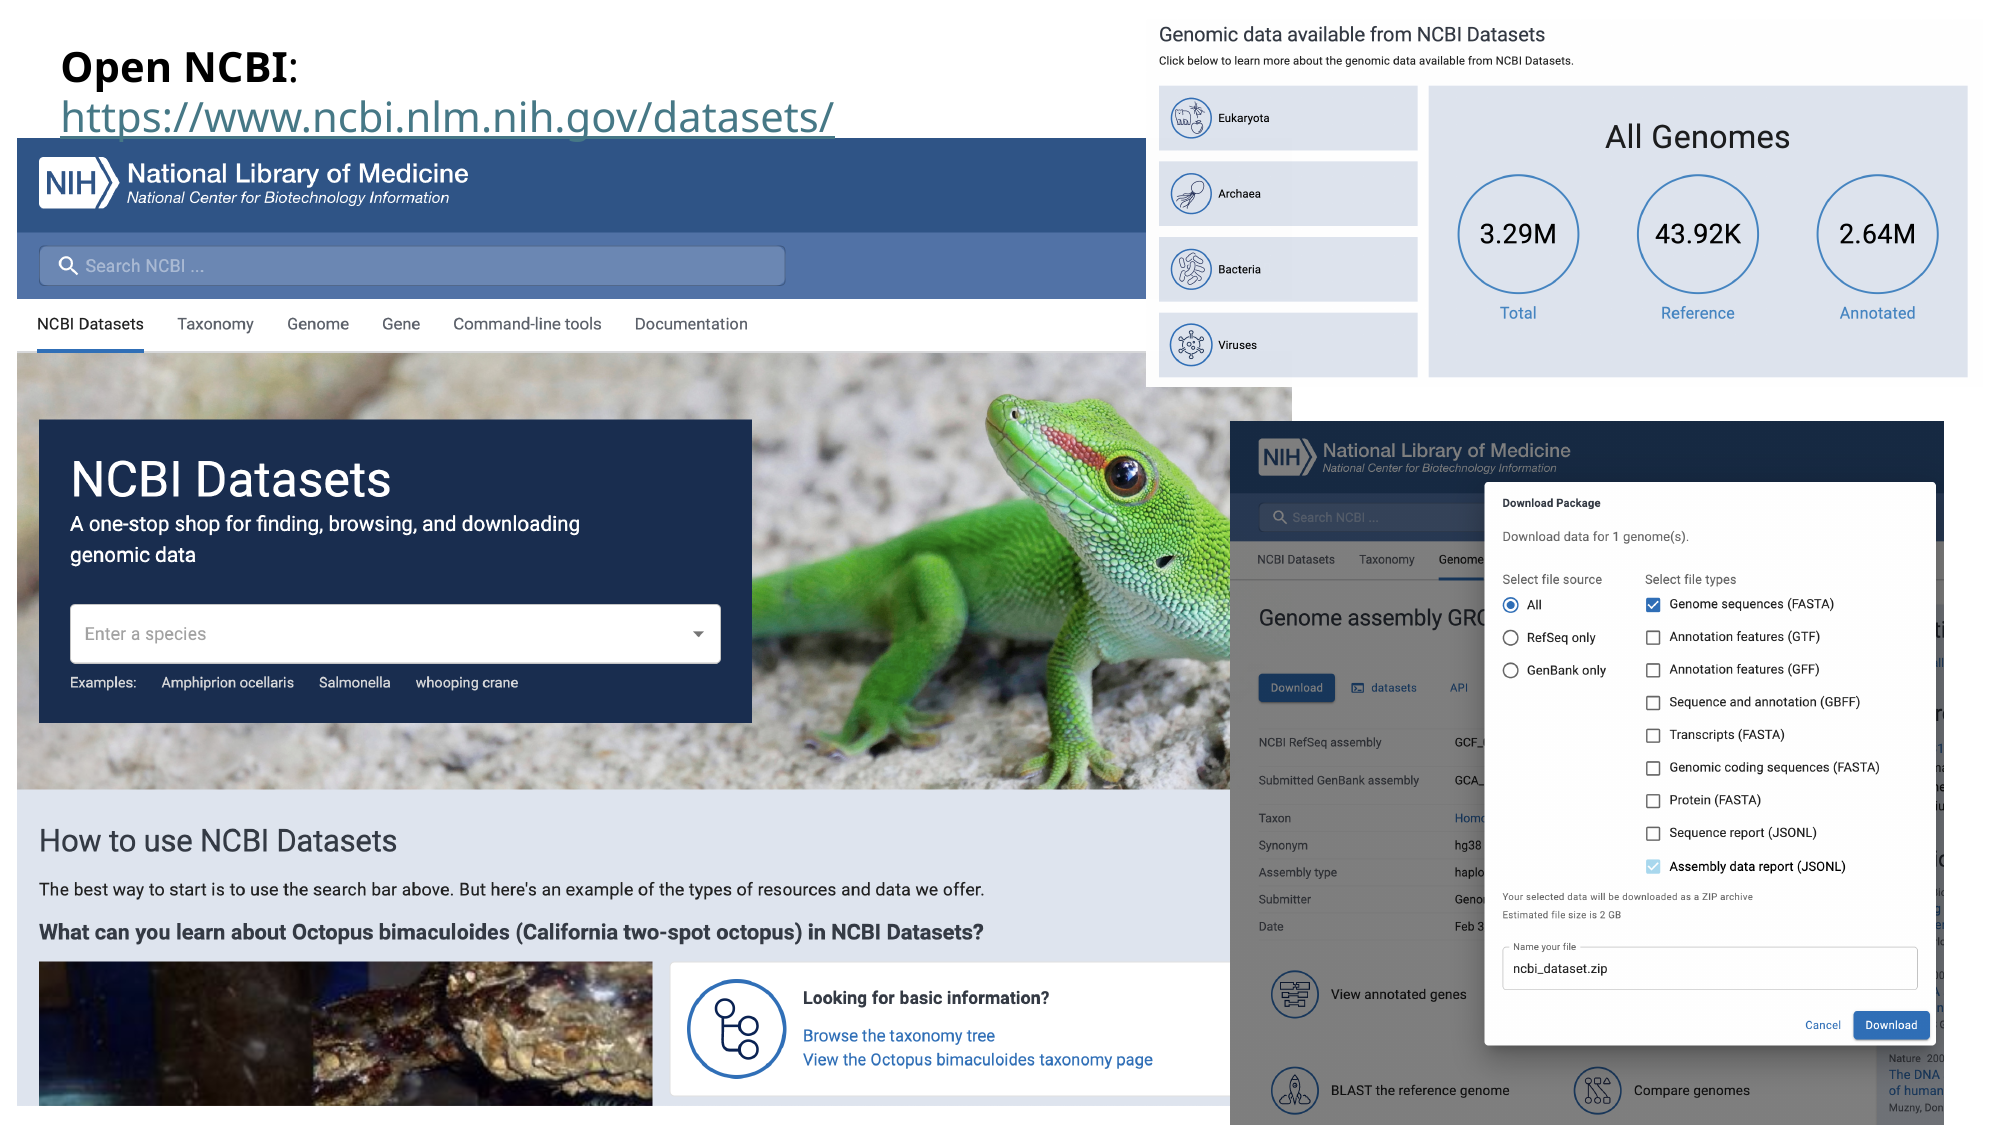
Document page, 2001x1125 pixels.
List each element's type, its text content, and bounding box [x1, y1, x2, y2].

text_box Open NCBI: https://www.ncbi.nlm.nih.gov/datasets/ [45, 33, 1046, 137]
picture [16, 19, 1984, 1125]
